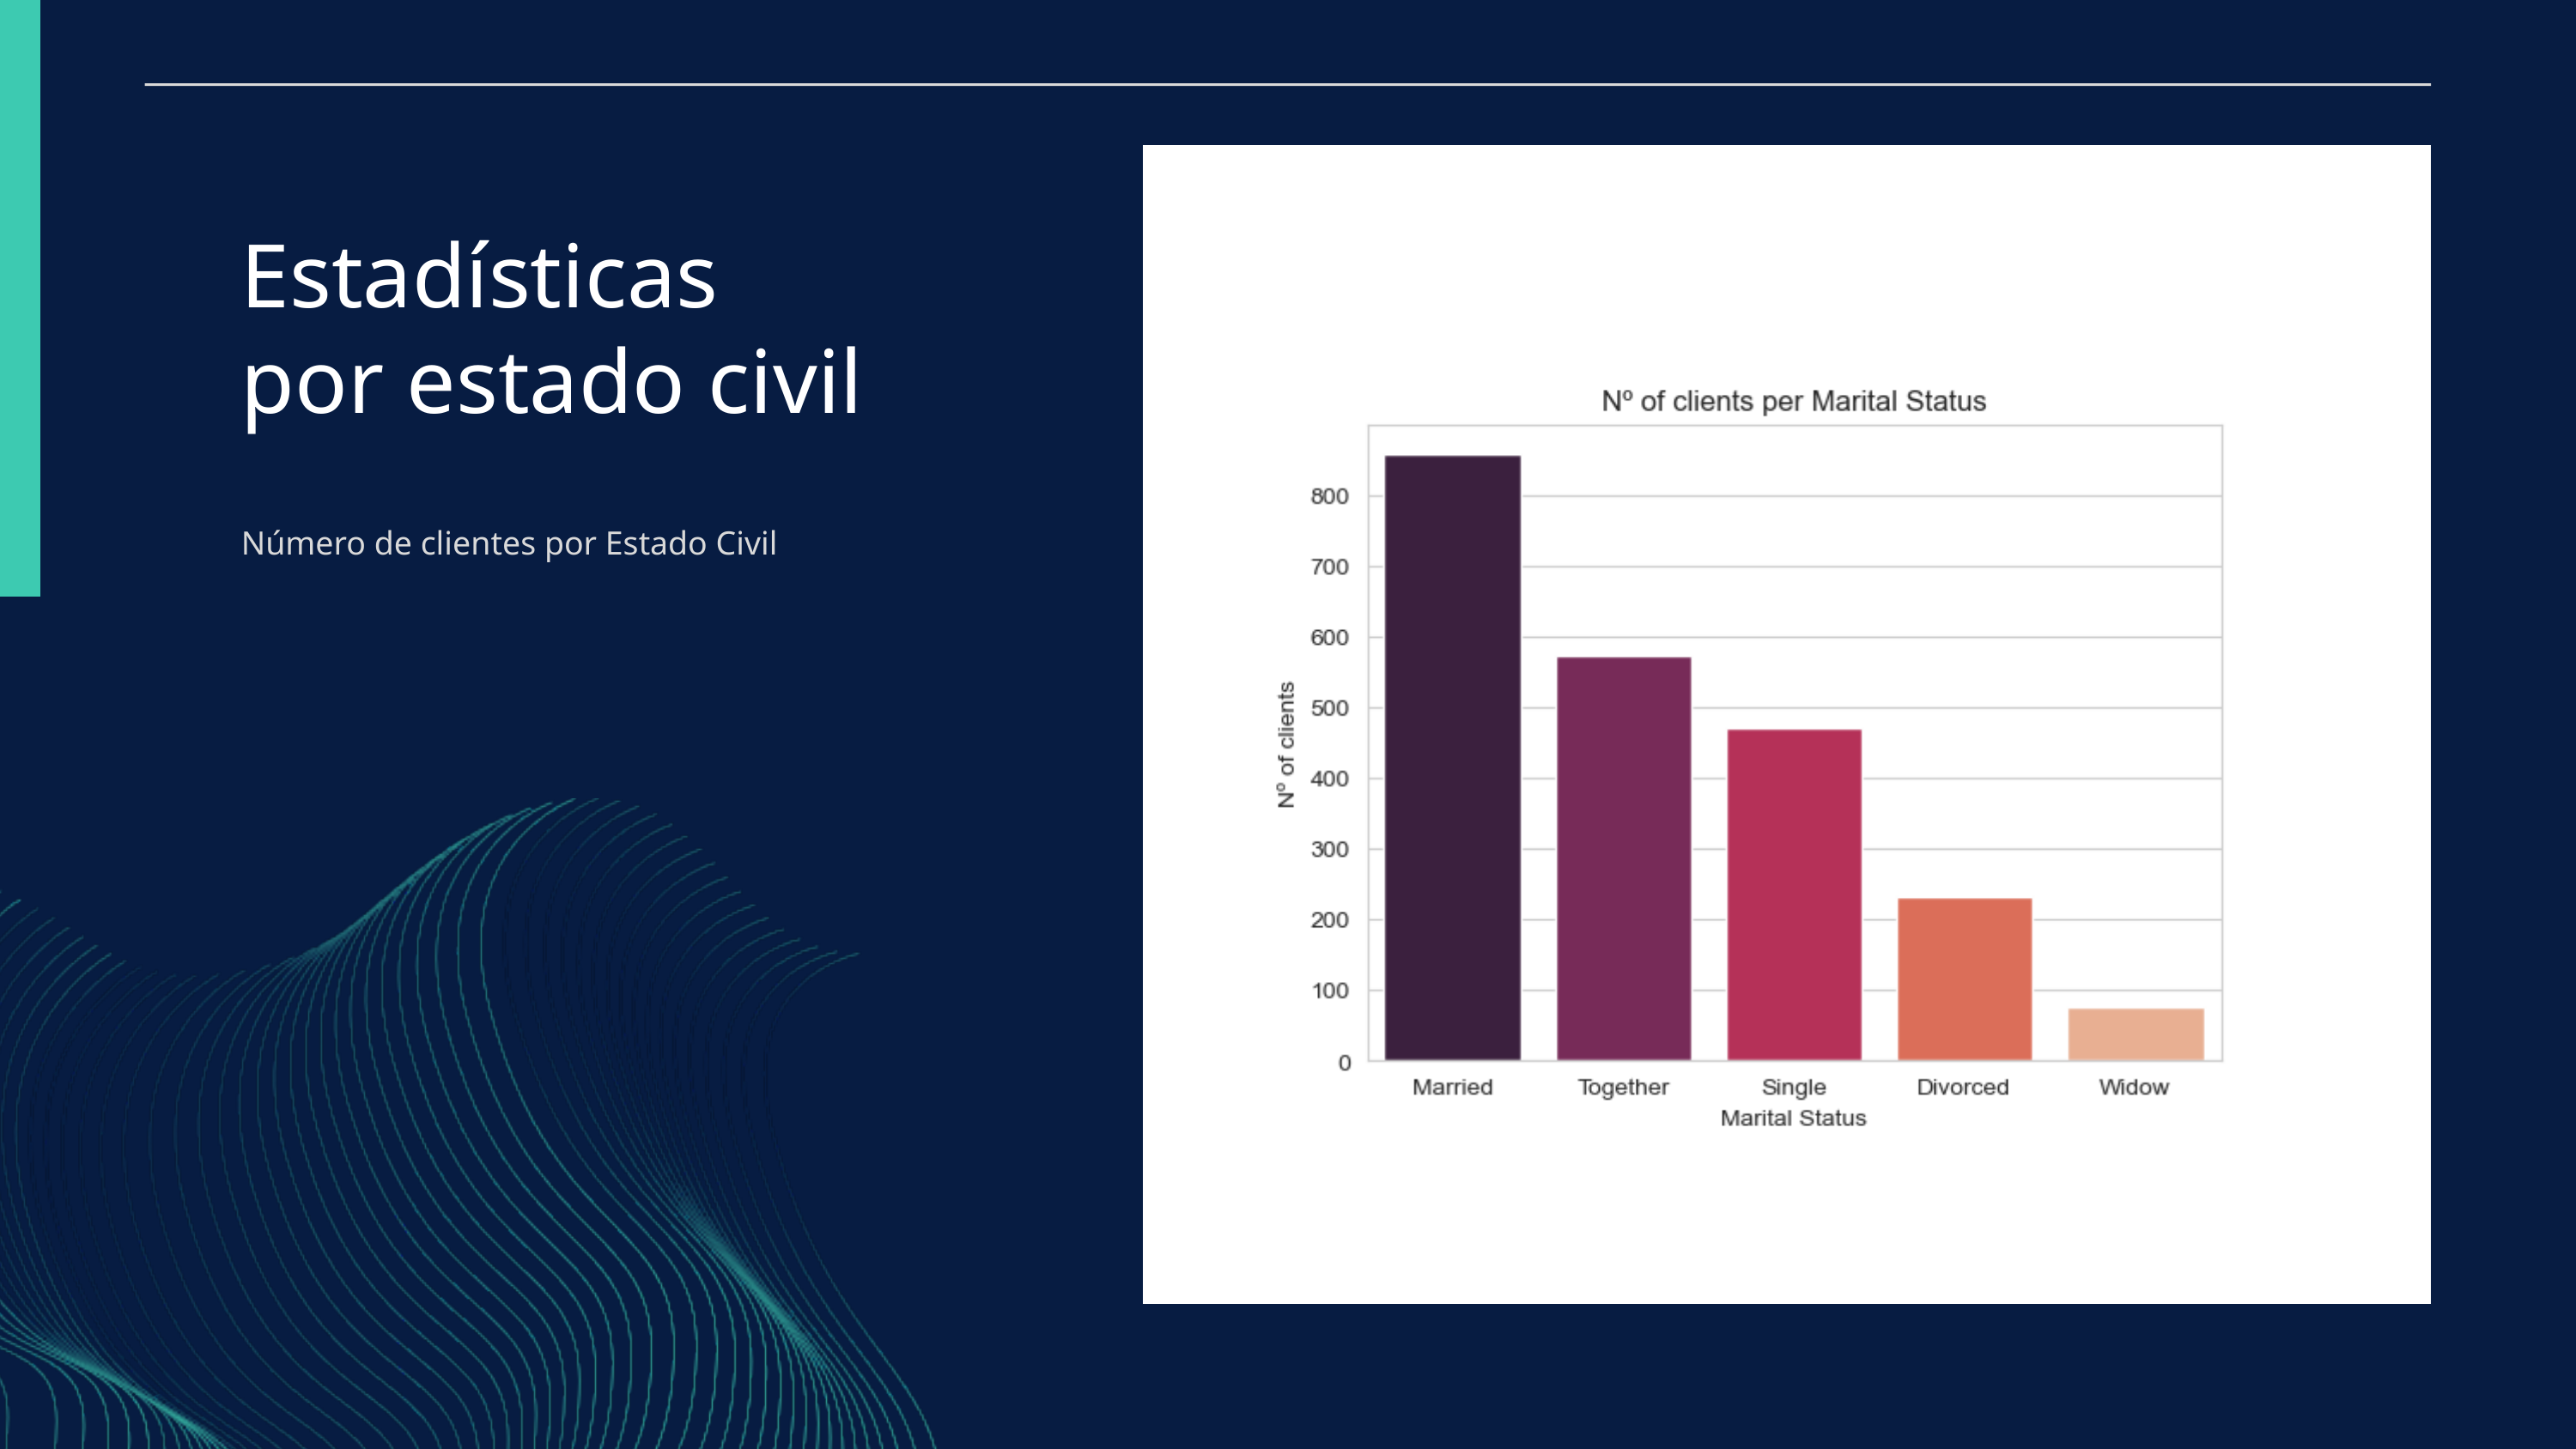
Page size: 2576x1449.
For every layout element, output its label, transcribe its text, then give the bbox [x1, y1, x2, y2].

text_box Número de clientes por Estado Civil [240, 509, 896, 561]
text_box Estadísticas por estado civil [240, 220, 943, 431]
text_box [1142, 144, 2432, 1304]
text_box [0, 798, 943, 1449]
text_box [0, 277, 319, 319]
